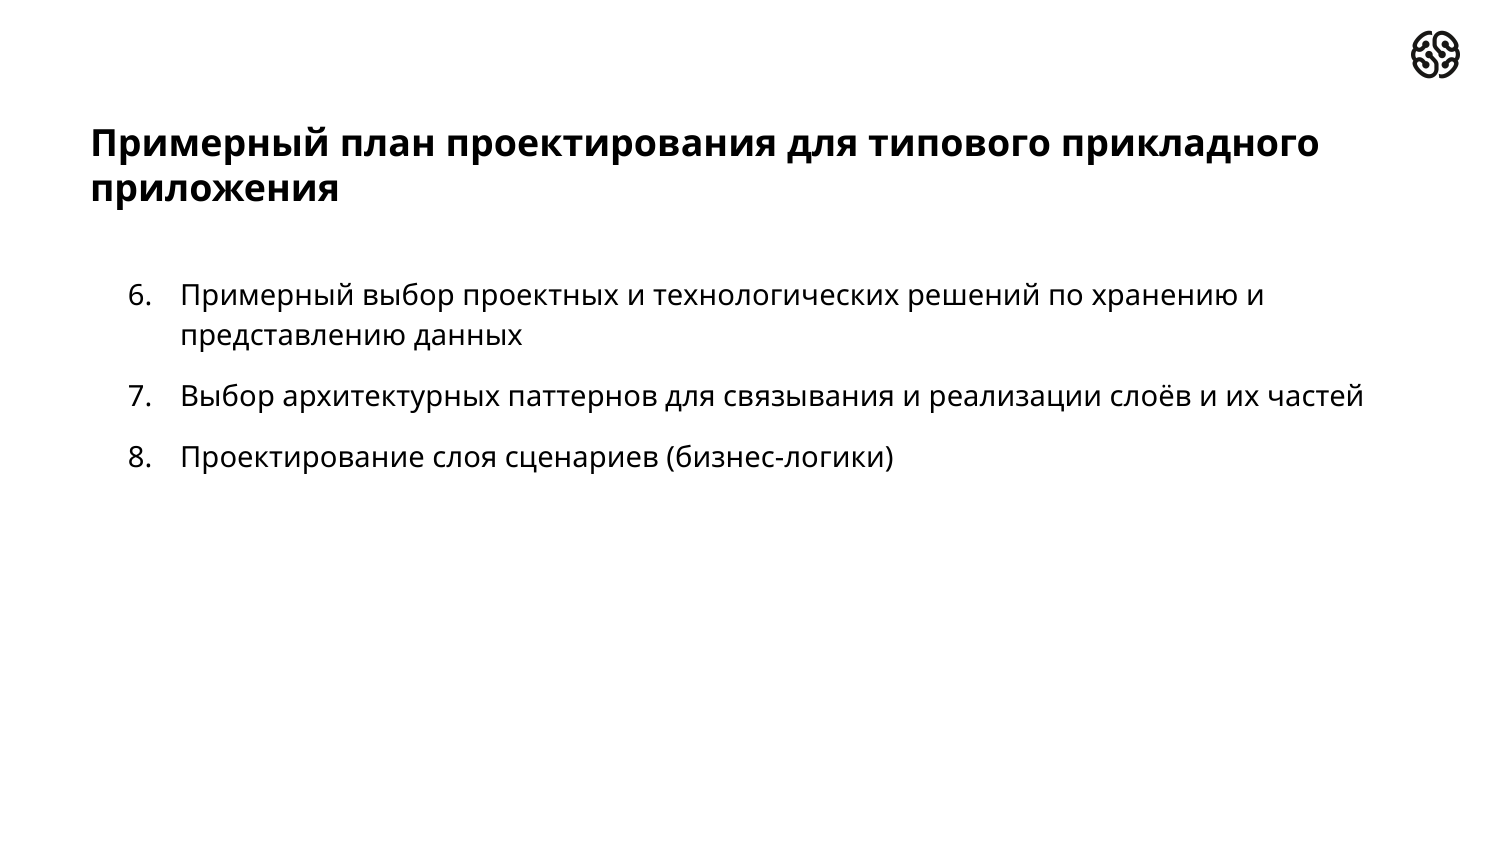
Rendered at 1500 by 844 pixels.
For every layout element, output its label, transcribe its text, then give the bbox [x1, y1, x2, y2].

text_box Примерный выбор проектных и технологических решений по хранению и представлению данных Выбор архитектурных паттернов для связывания и реализации слоёв и их частей Проектирование слоя сценариев (бизнес-логики) [89, 256, 1397, 489]
title Примерный план проектирования для типового прикладного приложения [90, 68, 1413, 209]
picture [1411, 30, 1460, 79]
